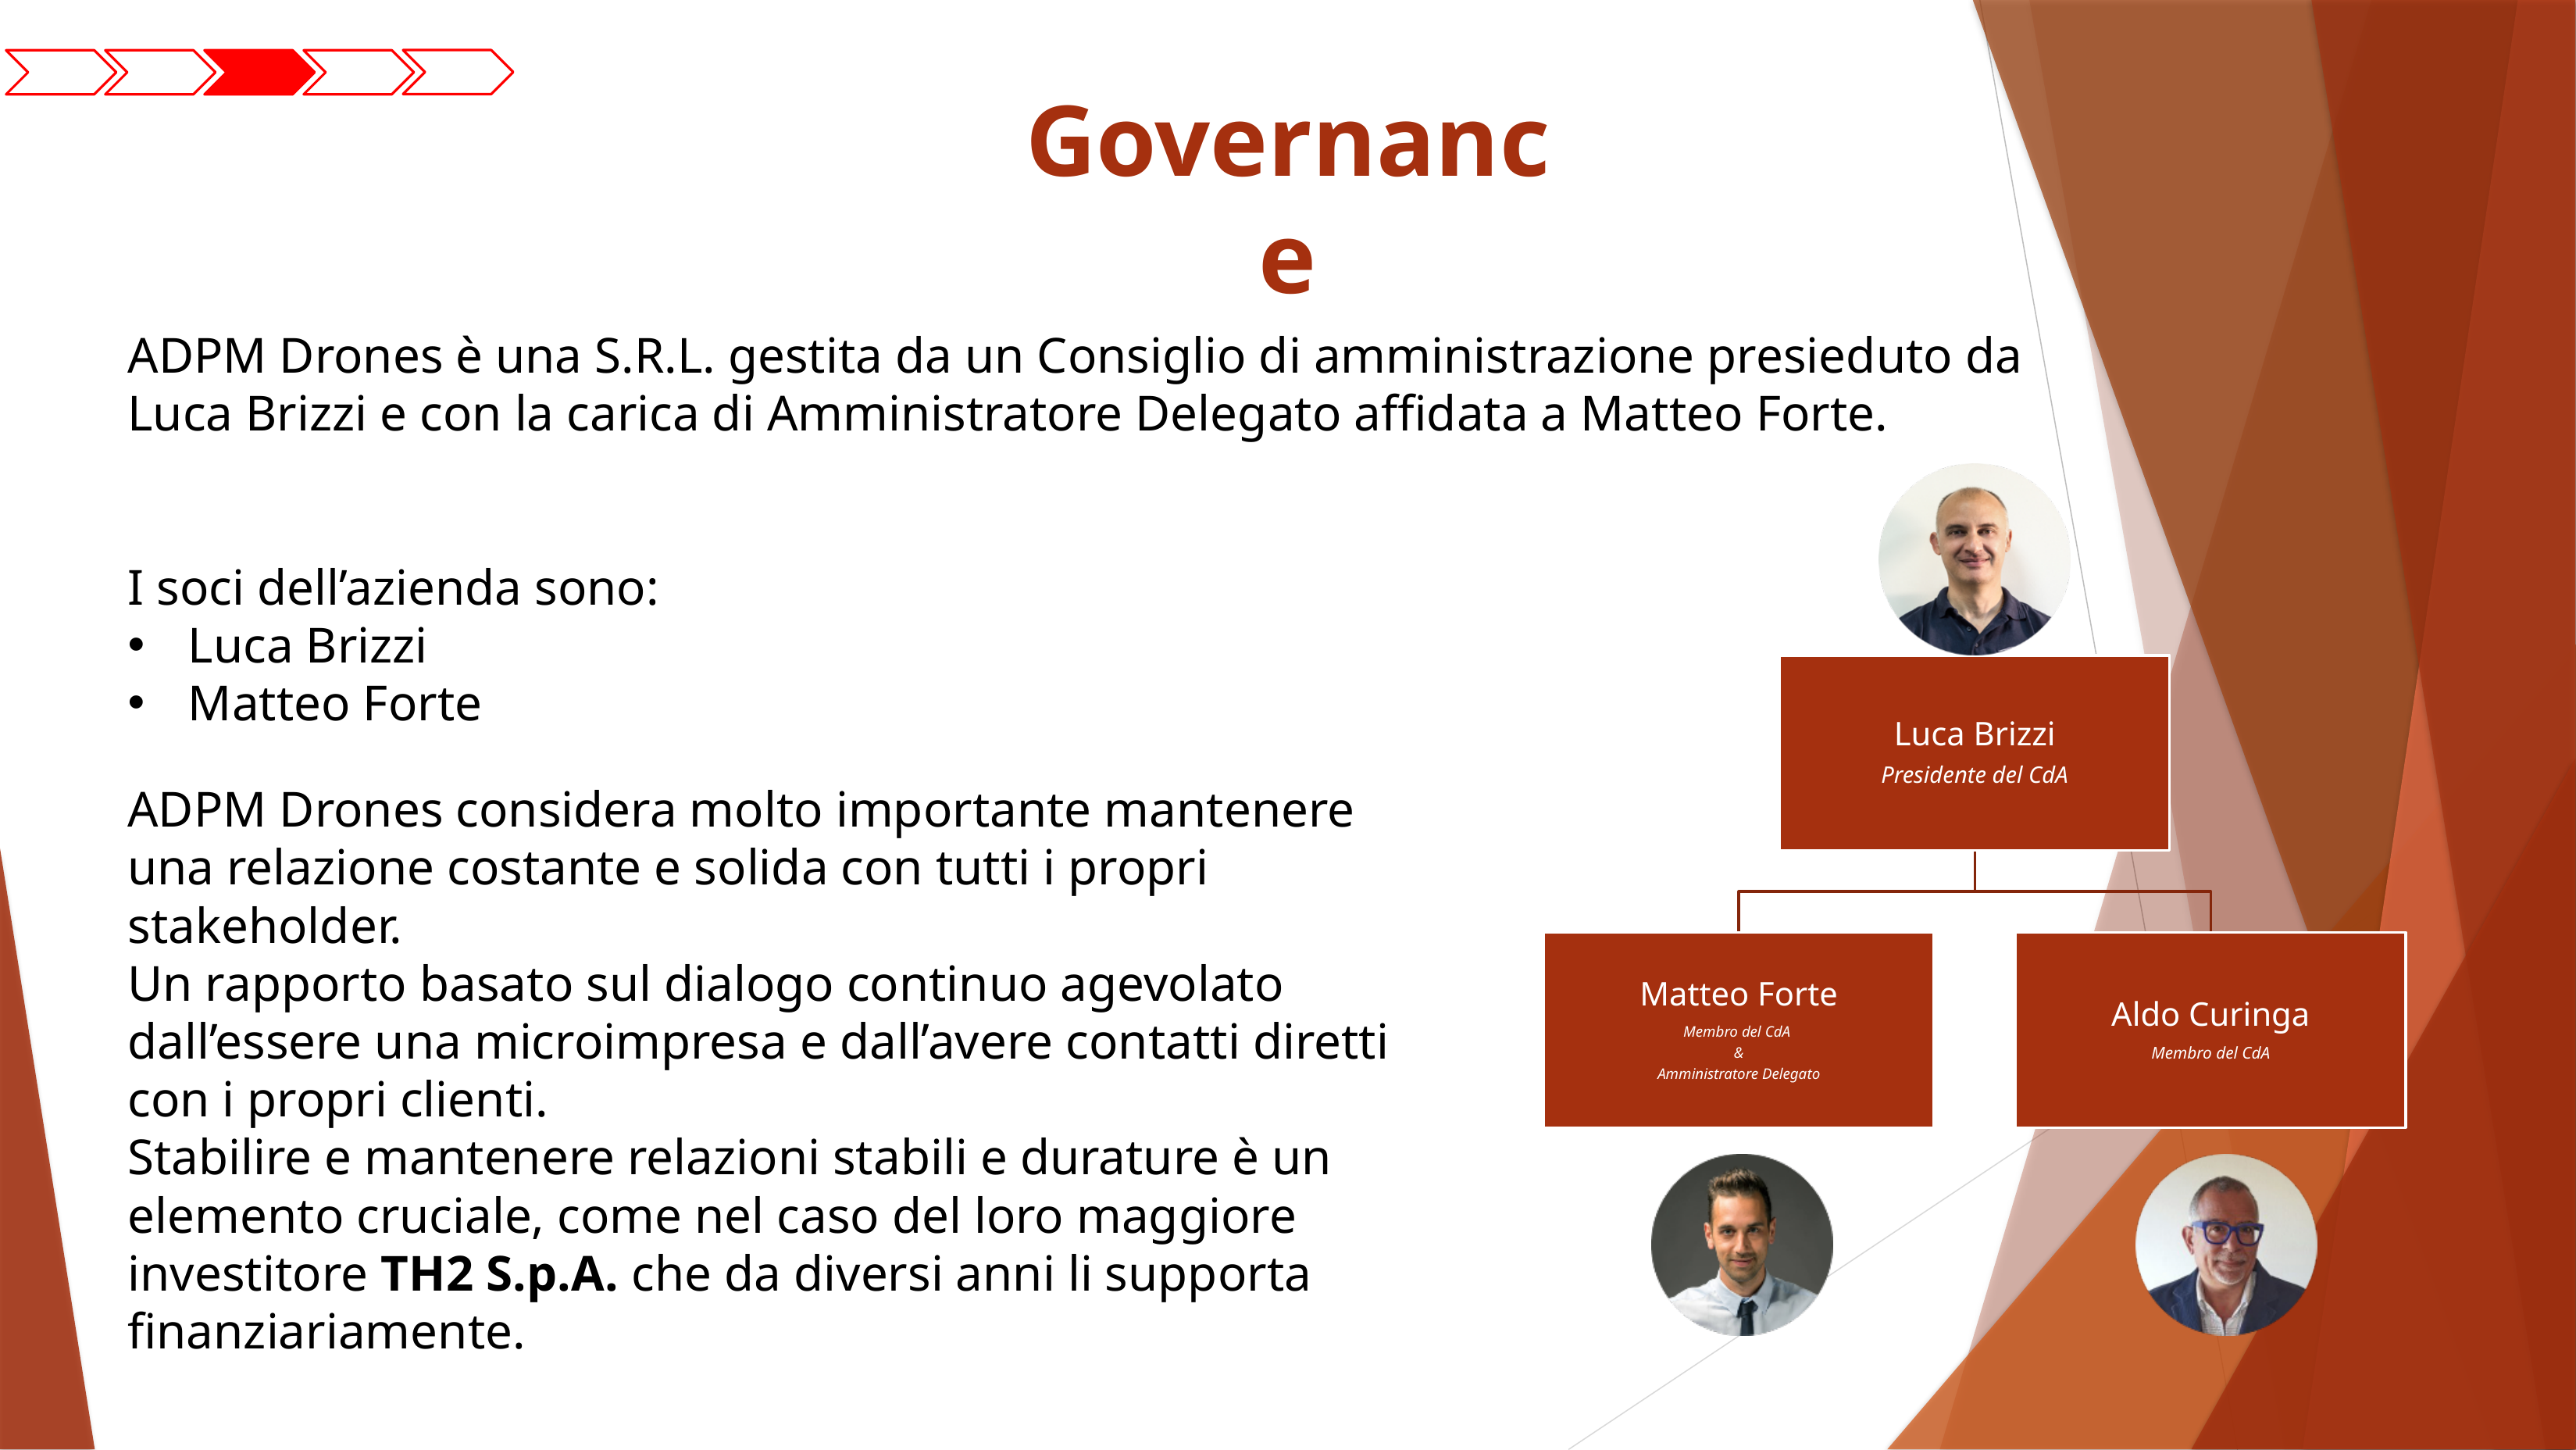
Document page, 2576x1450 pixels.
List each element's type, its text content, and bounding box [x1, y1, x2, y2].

text_box ADPM Drones considera molto importante mantenere una relazione costante e solida con tutti i propri stakeholder. Un rapporto basato sul dialogo continuo agevolato dall’essere una microimpresa e dall’avere contatti diretti con i propri clienti. Stabilire e mantenere relazioni stabili e durature è un elemento cruciale, come nel caso del loro maggiore investitore TH2 S.p.A. che da diversi anni li supporta finanziariamente. [116, 773, 1412, 1365]
picture [2135, 1154, 2317, 1336]
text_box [1489, 654, 2460, 1129]
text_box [5, 0, 514, 145]
picture [1650, 1154, 1833, 1336]
text_box Governance [1002, 72, 1574, 217]
picture [1878, 463, 2071, 655]
text_box ADPM Drones è una S.R.L. gestita da un Consiglio di amministrazione presieduto da Luca Brizzi e con la carica di Amministratore Delegato affidata a Matteo Forte. I soci dell’azienda sono: Luca Brizzi Matteo Forte [116, 319, 2090, 737]
